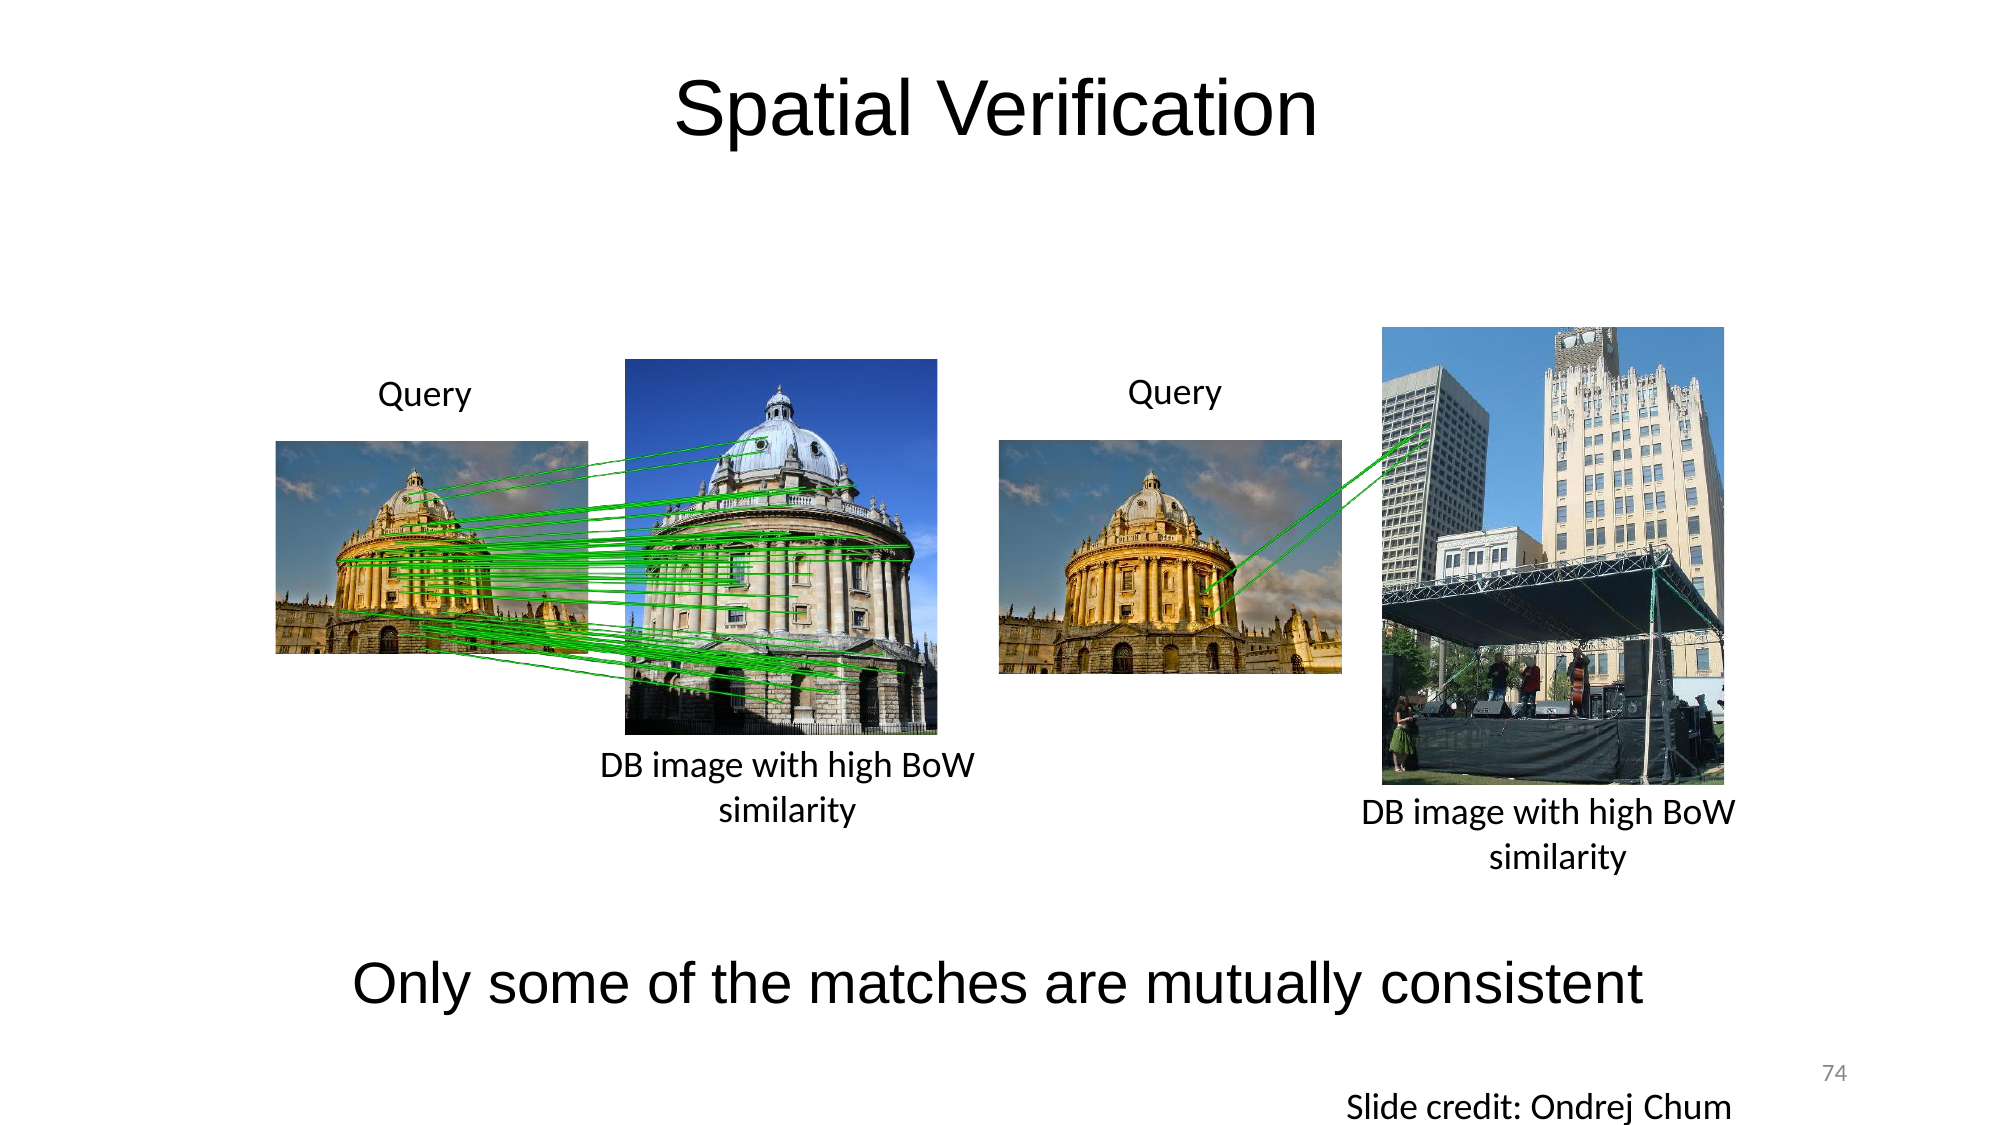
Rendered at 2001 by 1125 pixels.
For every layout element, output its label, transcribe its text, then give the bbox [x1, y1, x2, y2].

slide_number 74 [1815, 1060, 1854, 1125]
text_box DB image with high BoW similarity [596, 737, 979, 830]
text_box Query [375, 367, 474, 415]
text_box [998, 327, 1725, 785]
text_box Only some of the matches are mutually consistent [350, 943, 1646, 1016]
text_box Query [1125, 365, 1224, 413]
text_box DB image with high BoW similarity [1359, 784, 1741, 877]
title Spatial Verification [671, 54, 1327, 245]
text_box Slide credit: Ondrej Chum [1344, 1089, 1740, 1125]
text_box [275, 359, 938, 735]
